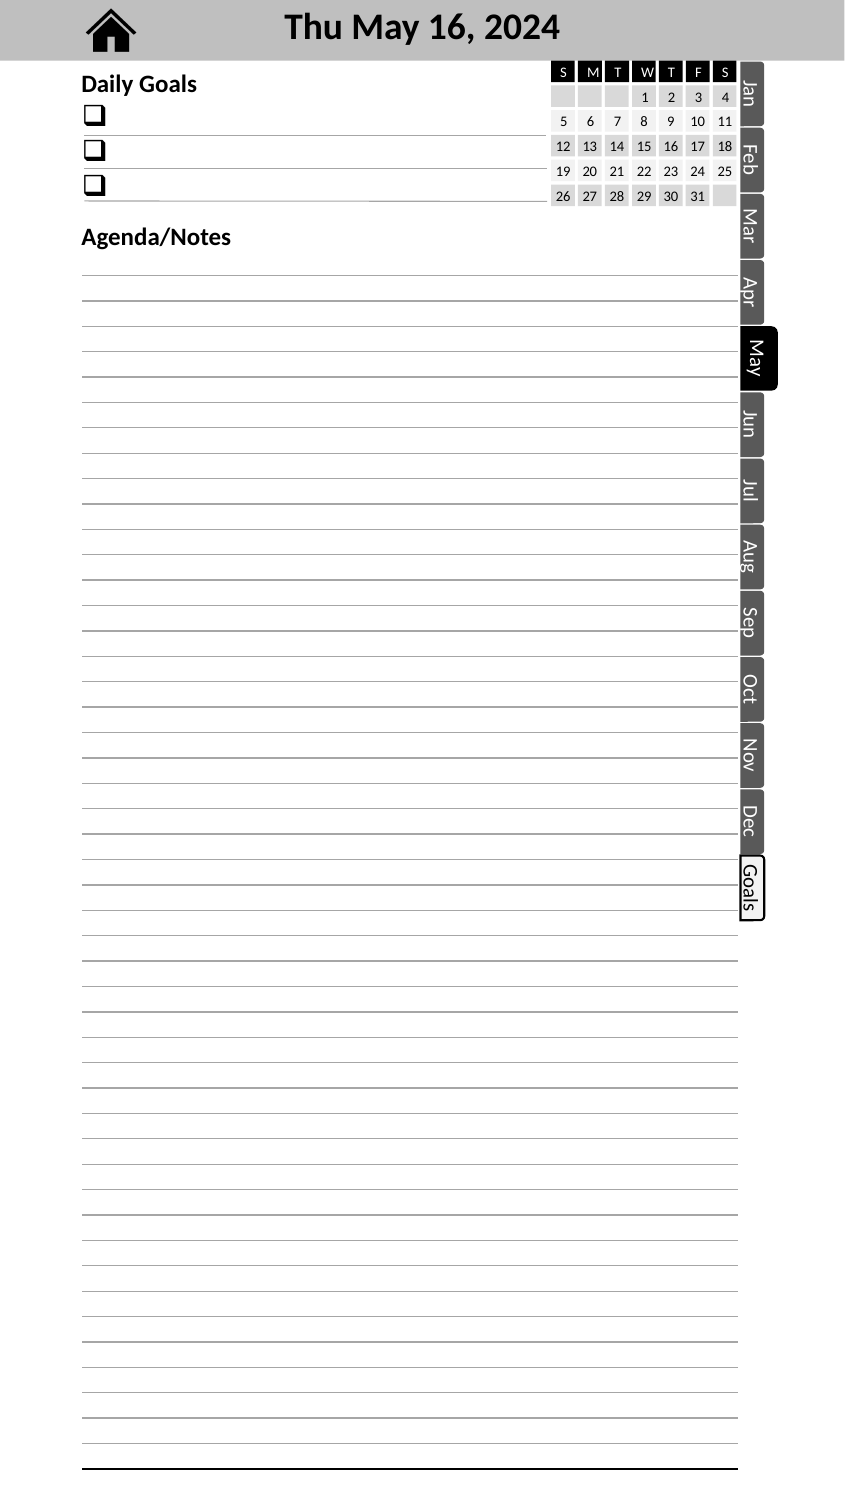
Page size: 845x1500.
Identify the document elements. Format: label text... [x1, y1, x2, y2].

list Thu May 16, 2024 [190, 0, 655, 61]
picture [82, 1, 140, 59]
